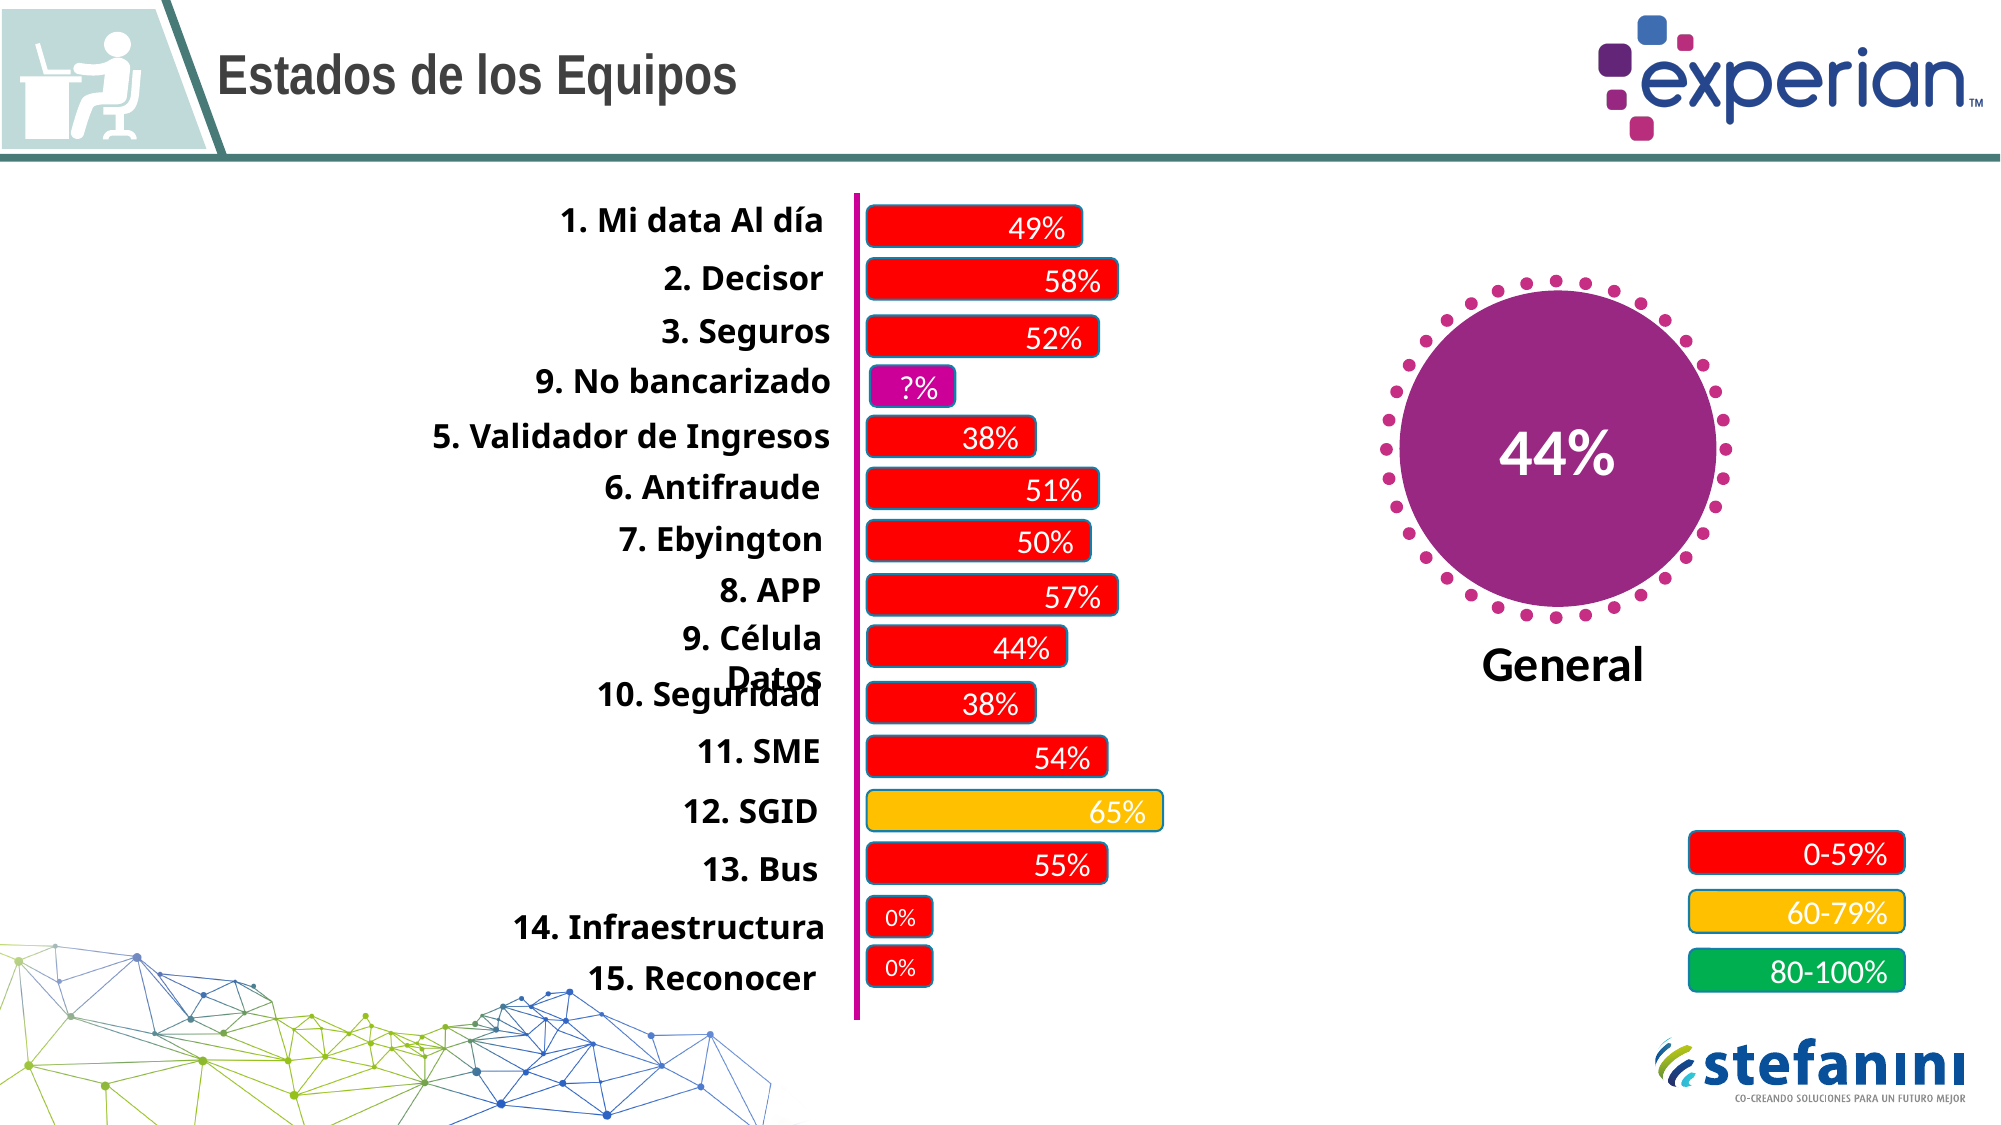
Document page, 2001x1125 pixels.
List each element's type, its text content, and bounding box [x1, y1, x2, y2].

text_box 14. Infraestructura [497, 898, 842, 955]
text_box 3. Seguros [646, 302, 847, 351]
text_box ?% [868, 364, 957, 408]
text_box 6. Antifraude [588, 458, 837, 515]
text_box 10. Seguridad [580, 665, 837, 721]
text_box 51% [865, 466, 1101, 511]
text_box 80-100% [1687, 947, 1906, 993]
text_box 11. SME [681, 722, 837, 779]
text_box 55% [865, 841, 1109, 885]
text_box 65% [865, 788, 1165, 833]
text_box 44% [866, 624, 1069, 668]
text_box 13. Bus [686, 840, 834, 896]
title Estados de los Equipos [190, 0, 1582, 154]
text_box 0% [865, 944, 934, 988]
text_box 0-59% [1687, 830, 1906, 875]
text_box 15. Reconocer [571, 948, 833, 1005]
text_box 9. Célula Datos [569, 609, 838, 706]
text_box 5. Validador de Ingresos [416, 407, 846, 464]
text_box 2. Decisor [648, 248, 840, 302]
text_box 58% [865, 257, 1120, 301]
text_box 49% [865, 204, 1084, 248]
text_box 57% [865, 573, 1120, 617]
text_box 60-79% [1687, 888, 1906, 934]
text_box 1. Mi data Al día [544, 191, 840, 248]
text_box 50% [865, 518, 1092, 563]
text_box 7. Ebyington [603, 510, 839, 567]
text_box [1380, 274, 1733, 700]
text_box 0% [865, 894, 934, 939]
picture [0, 566, 826, 1125]
picture [1596, 13, 1985, 143]
text_box 38% [865, 414, 1037, 459]
text_box 38% [865, 680, 1037, 725]
text_box 52% [865, 314, 1101, 359]
text_box 12. SGID [667, 782, 834, 839]
text_box 9. No bancarizado [493, 351, 847, 408]
text_box 8. APP [703, 560, 837, 617]
text_box 54% [865, 734, 1109, 779]
